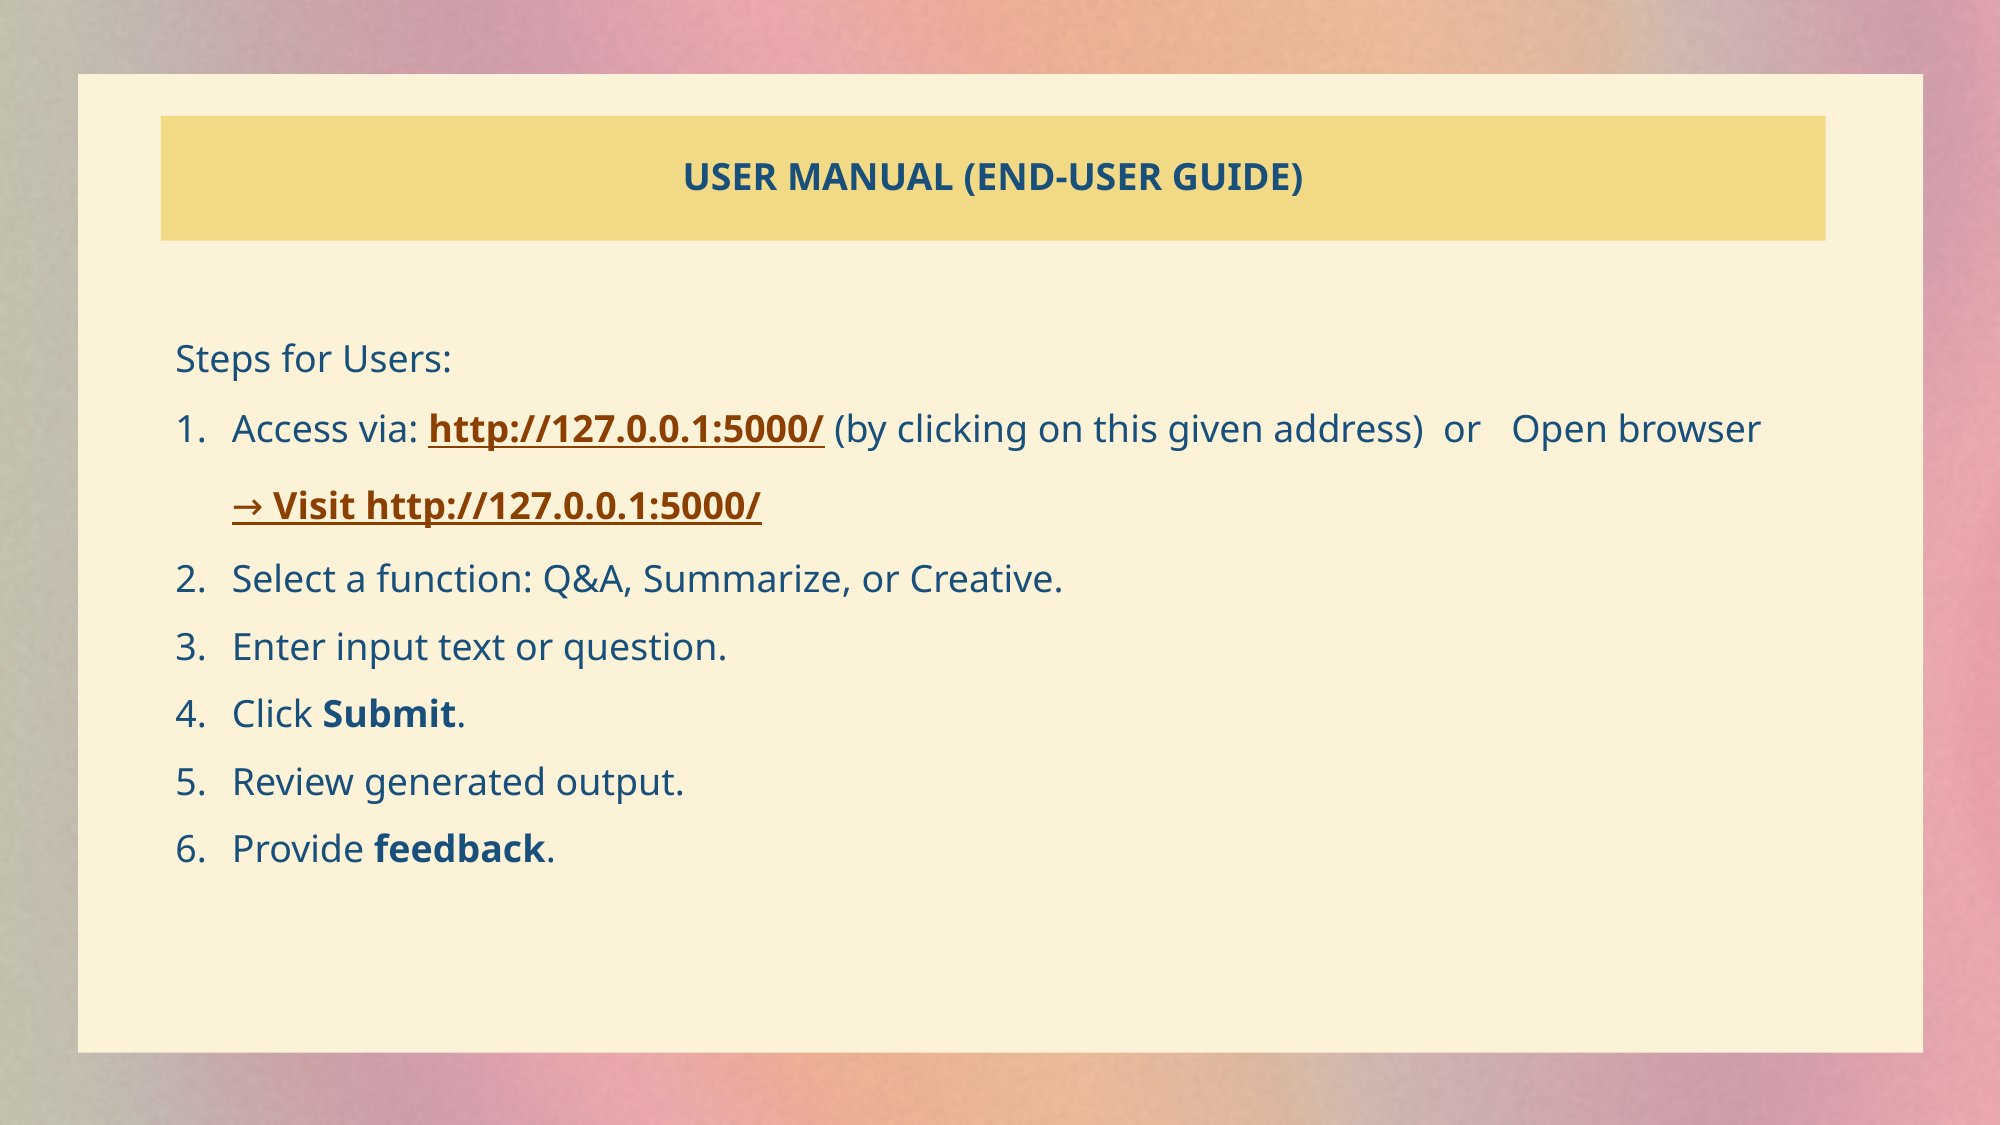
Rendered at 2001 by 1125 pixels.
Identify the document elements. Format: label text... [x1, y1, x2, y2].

text_box Steps for Users: Access via: http://127.0.0.1:5000/ (by clicking on this given address) or Open browser → Visit http://127.0.0.1:5000/ Select a function: Q&A, Summarize, or Creative. Enter input text or question. Click Submit. Review generated output. Provide feedback. [160, 304, 1826, 878]
title User Manual (End-User Guide) [160, 115, 1826, 241]
picture [0, 0, 2000, 1125]
